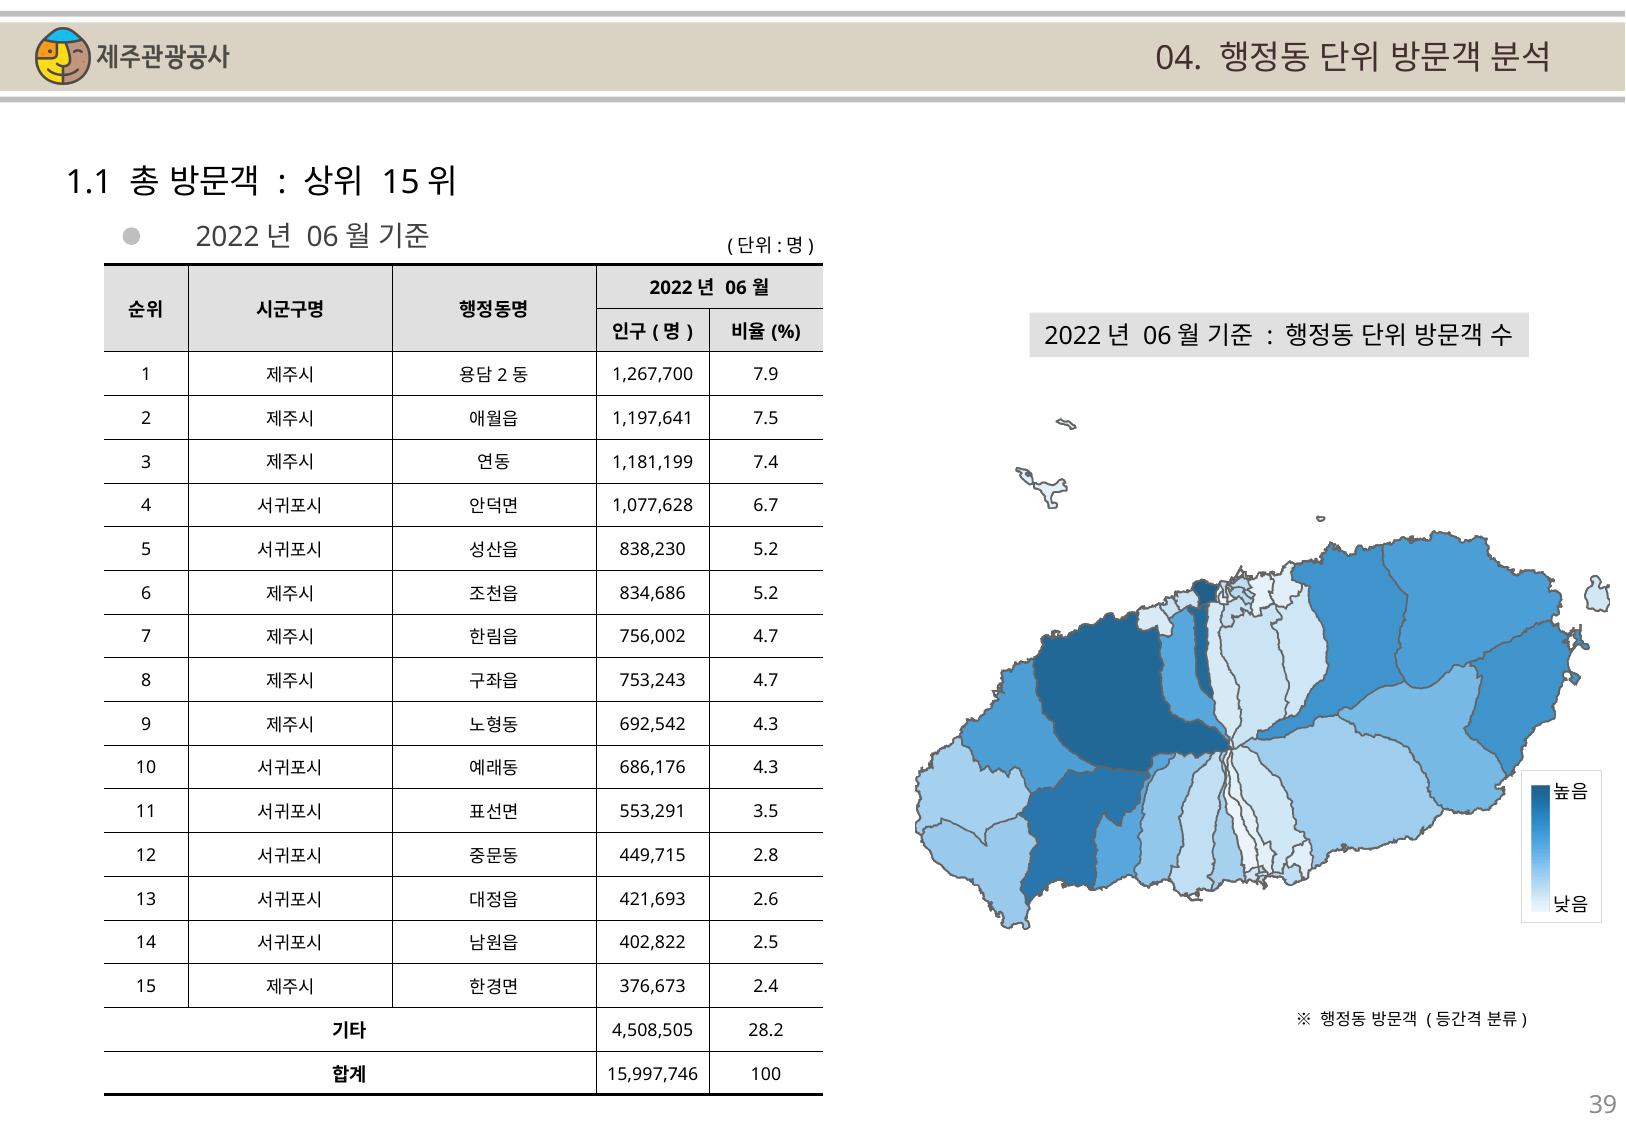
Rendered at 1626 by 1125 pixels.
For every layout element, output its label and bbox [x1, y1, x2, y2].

text_box [1042, 28, 1595, 84]
table_cell [393, 484, 596, 526]
table_cell [710, 921, 823, 963]
table_cell [189, 396, 392, 439]
table_cell [710, 833, 823, 876]
table_cell [710, 658, 823, 701]
table_cell [597, 1008, 709, 1051]
table_cell [710, 309, 823, 351]
table_cell [189, 789, 392, 832]
table_cell [597, 789, 709, 832]
table_cell [104, 964, 188, 1007]
table_cell [710, 615, 823, 657]
text_box [713, 226, 829, 264]
table_cell [393, 527, 596, 570]
table_cell [393, 571, 596, 614]
text_box [1521, 770, 1618, 925]
table_cell [189, 746, 392, 788]
table_cell [189, 571, 392, 614]
table_cell [189, 658, 392, 701]
table_cell [189, 921, 392, 963]
table_cell [710, 440, 823, 483]
table_cell [597, 484, 709, 526]
table_cell [393, 921, 596, 963]
table_cell [710, 571, 823, 614]
table_cell [710, 527, 823, 570]
table_cell [597, 746, 709, 788]
table_cell [393, 440, 596, 483]
table_cell [597, 571, 709, 614]
picture [31, 26, 232, 87]
table_cell [597, 396, 709, 439]
table_cell [189, 964, 392, 1007]
table_cell [597, 833, 709, 876]
table_cell [104, 615, 188, 657]
table_cell [393, 658, 596, 701]
table_cell [104, 921, 188, 963]
table_cell [597, 309, 709, 351]
text_box [121, 226, 141, 246]
table_cell [104, 396, 188, 439]
text_box [180, 210, 446, 260]
table_cell [597, 1052, 709, 1093]
table_cell [189, 833, 392, 876]
table_cell [597, 702, 709, 745]
table_cell [393, 964, 596, 1007]
table_cell [710, 877, 823, 920]
table_cell [104, 484, 188, 526]
table_cell [597, 921, 709, 963]
table_cell [104, 702, 188, 745]
table_cell [597, 440, 709, 483]
table_cell [597, 352, 709, 395]
table_cell [710, 1052, 823, 1093]
table_cell [104, 527, 188, 570]
table_cell [710, 396, 823, 439]
table_cell [104, 746, 188, 788]
text_box [50, 152, 1144, 208]
table_cell [393, 352, 596, 395]
table_cell [393, 789, 596, 832]
table_cell [104, 789, 188, 832]
table_cell [597, 658, 709, 701]
table_cell [710, 746, 823, 788]
table_cell [104, 877, 188, 920]
table_cell [104, 440, 188, 483]
slide_number [1251, 1063, 1618, 1123]
table_cell [189, 877, 392, 920]
picture [915, 236, 1610, 1112]
table_cell [597, 527, 709, 570]
table_cell [710, 484, 823, 526]
table_cell [104, 1008, 596, 1051]
table_cell [104, 1052, 596, 1093]
table_cell [393, 615, 596, 657]
table_header [104, 266, 188, 351]
table_cell [189, 702, 392, 745]
table_cell [710, 964, 823, 1007]
table_cell [393, 396, 596, 439]
table_cell [189, 440, 392, 483]
table_cell [189, 527, 392, 570]
table_cell [104, 571, 188, 614]
table_cell [597, 877, 709, 920]
table_cell [393, 746, 596, 788]
table_cell [597, 964, 709, 1007]
table_cell [189, 484, 392, 526]
table_cell [393, 833, 596, 876]
table_header [189, 266, 392, 351]
table_cell [104, 352, 188, 395]
table_cell [710, 352, 823, 395]
table_cell [393, 702, 596, 745]
table_cell [189, 352, 392, 395]
table_cell [104, 658, 188, 701]
table_cell [104, 833, 188, 876]
table_cell [710, 789, 823, 832]
table_cell [189, 615, 392, 657]
table_header [597, 266, 823, 308]
table_cell [710, 1008, 823, 1051]
table_cell [393, 877, 596, 920]
table_header [393, 266, 596, 351]
table_cell [710, 702, 823, 745]
table_cell [597, 615, 709, 657]
